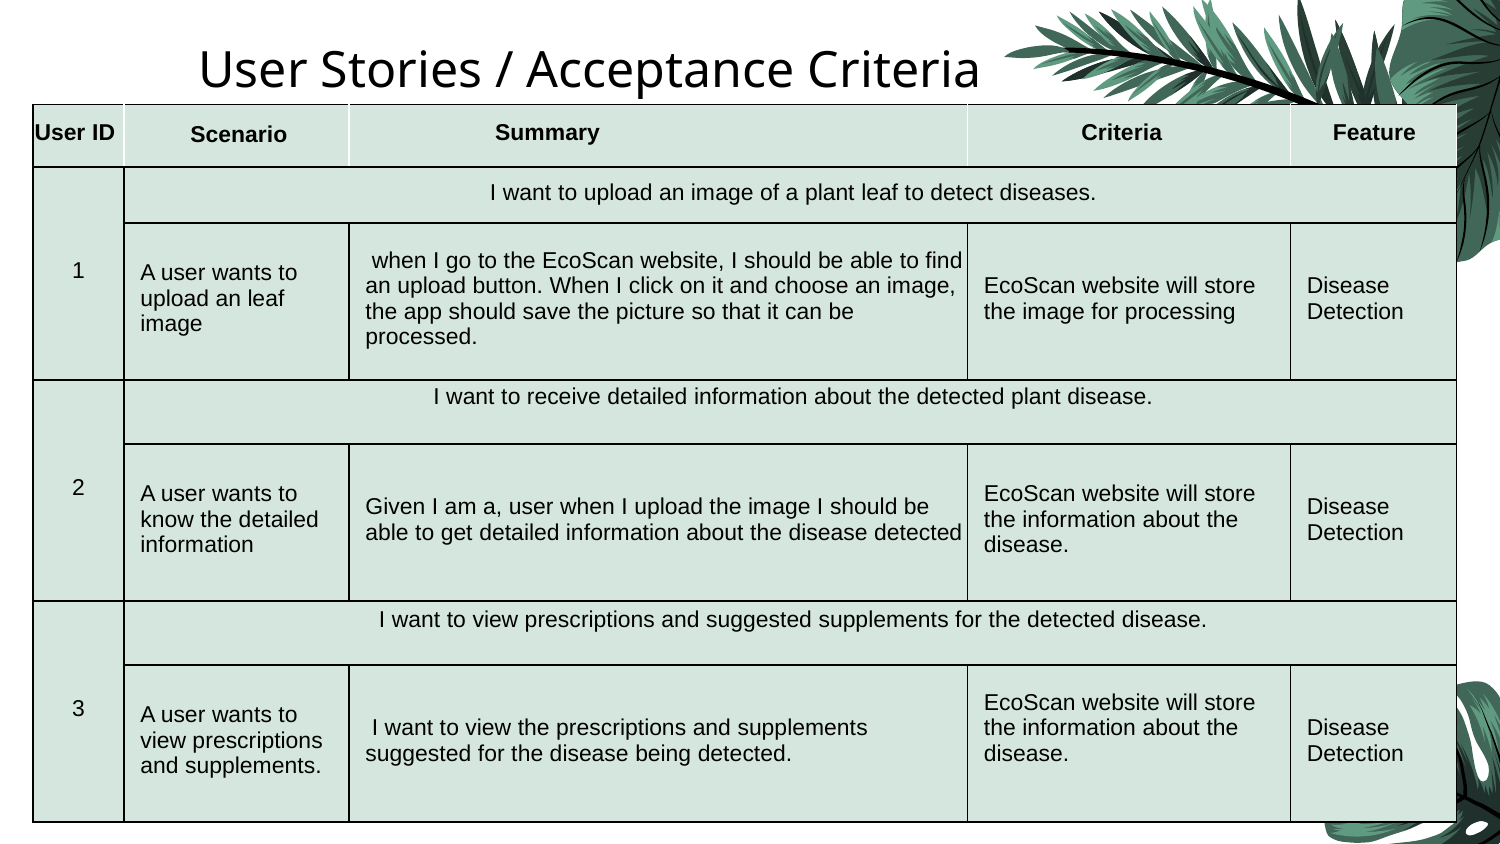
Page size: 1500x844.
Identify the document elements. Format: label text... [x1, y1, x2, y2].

table_cell when I go to the EcoScan website, I should be able to find an upload button. When I click on it and choose an image, the app should save the picture so that it can be processed. [350, 224, 967, 379]
table_cell I want to receive detailed information about the detected plant disease. [125, 381, 1456, 443]
table_cell Disease Detection [1291, 445, 1456, 600]
text_box User Stories / Acceptance Criteria [156, 30, 1024, 104]
table_cell Disease Detection [1291, 666, 1456, 821]
table_cell A user wants to know the detailed information [125, 445, 348, 600]
table_header User ID [34, 105, 123, 166]
table_cell Given I am a, user when I upload the image I should be able to get detailed information about the disease detected [350, 445, 967, 600]
table_cell I want to view prescriptions and suggested supplements for the detected disease. [125, 602, 1456, 664]
table_cell EcoScan website will store the image for processing [968, 224, 1290, 379]
table_cell 3 [34, 602, 123, 821]
table_cell 1 [34, 168, 123, 379]
table_header Criteria [968, 105, 1290, 166]
table_header Summary [350, 105, 967, 166]
table_cell A user wants to upload an leaf image [125, 224, 348, 379]
table_cell EcoScan website will store the information about the disease. [968, 666, 1290, 821]
table_cell 2 [34, 381, 123, 600]
table_cell Disease Detection [1291, 224, 1456, 379]
table_cell I want to upload an image of a plant leaf to detect diseases. [125, 168, 1456, 222]
table_cell EcoScan website will store the information about the disease. [968, 445, 1290, 600]
table_cell I want to view the prescriptions and supplements suggested for the disease being detected. [350, 666, 967, 821]
table_cell A user wants to view prescriptions and supplements. [125, 666, 348, 821]
table_header Scenario [125, 105, 348, 166]
table_header Feature [1291, 105, 1456, 166]
